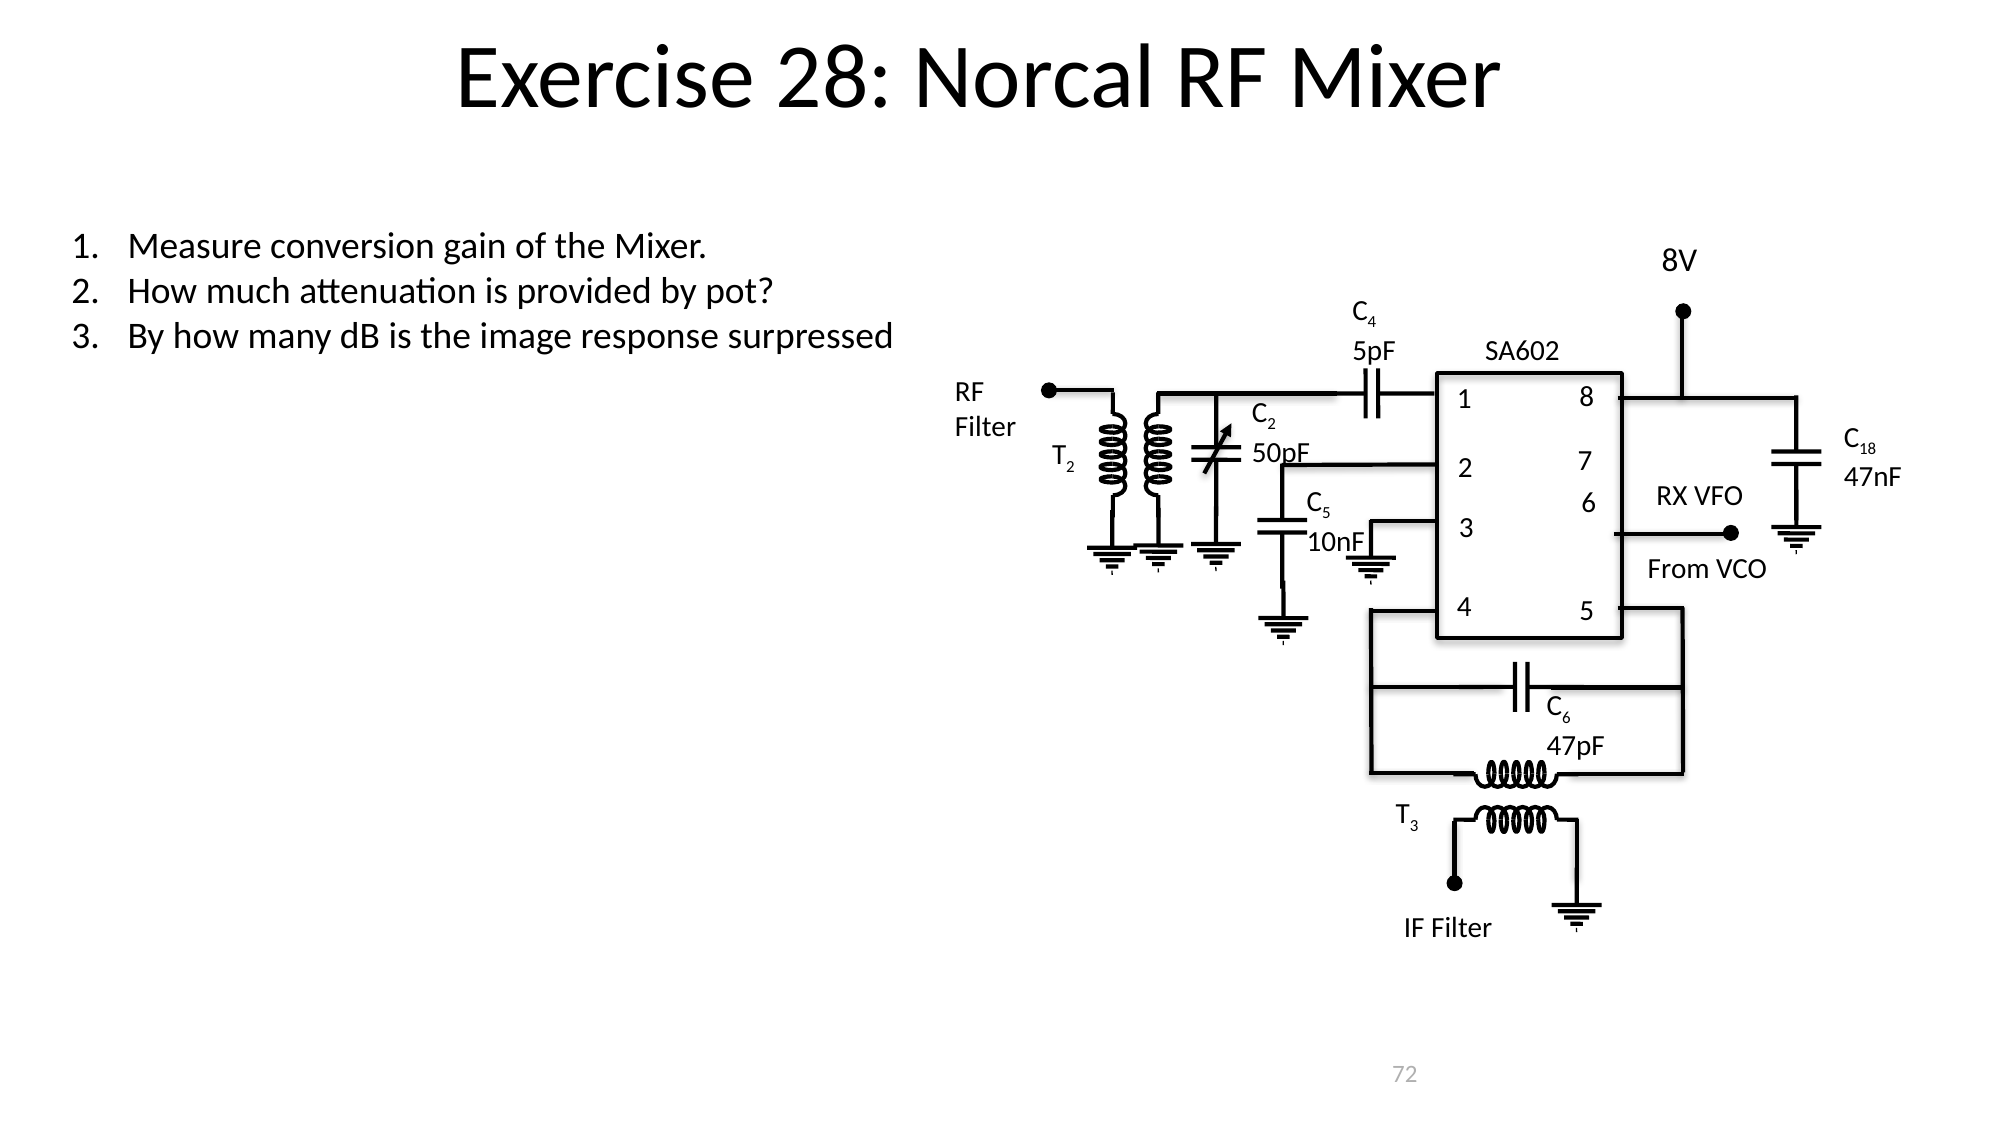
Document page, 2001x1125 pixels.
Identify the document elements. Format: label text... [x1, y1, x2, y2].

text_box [947, 230, 1948, 951]
slide_number 72 [1074, 951, 1425, 1125]
text_box Measure conversion gain of the Mixer. How much attenuation is provided by pot? By how many dB is the image response surpressed [63, 213, 1000, 1005]
text_box Exercise 28: Norcal RF Mixer [31, 16, 1929, 127]
